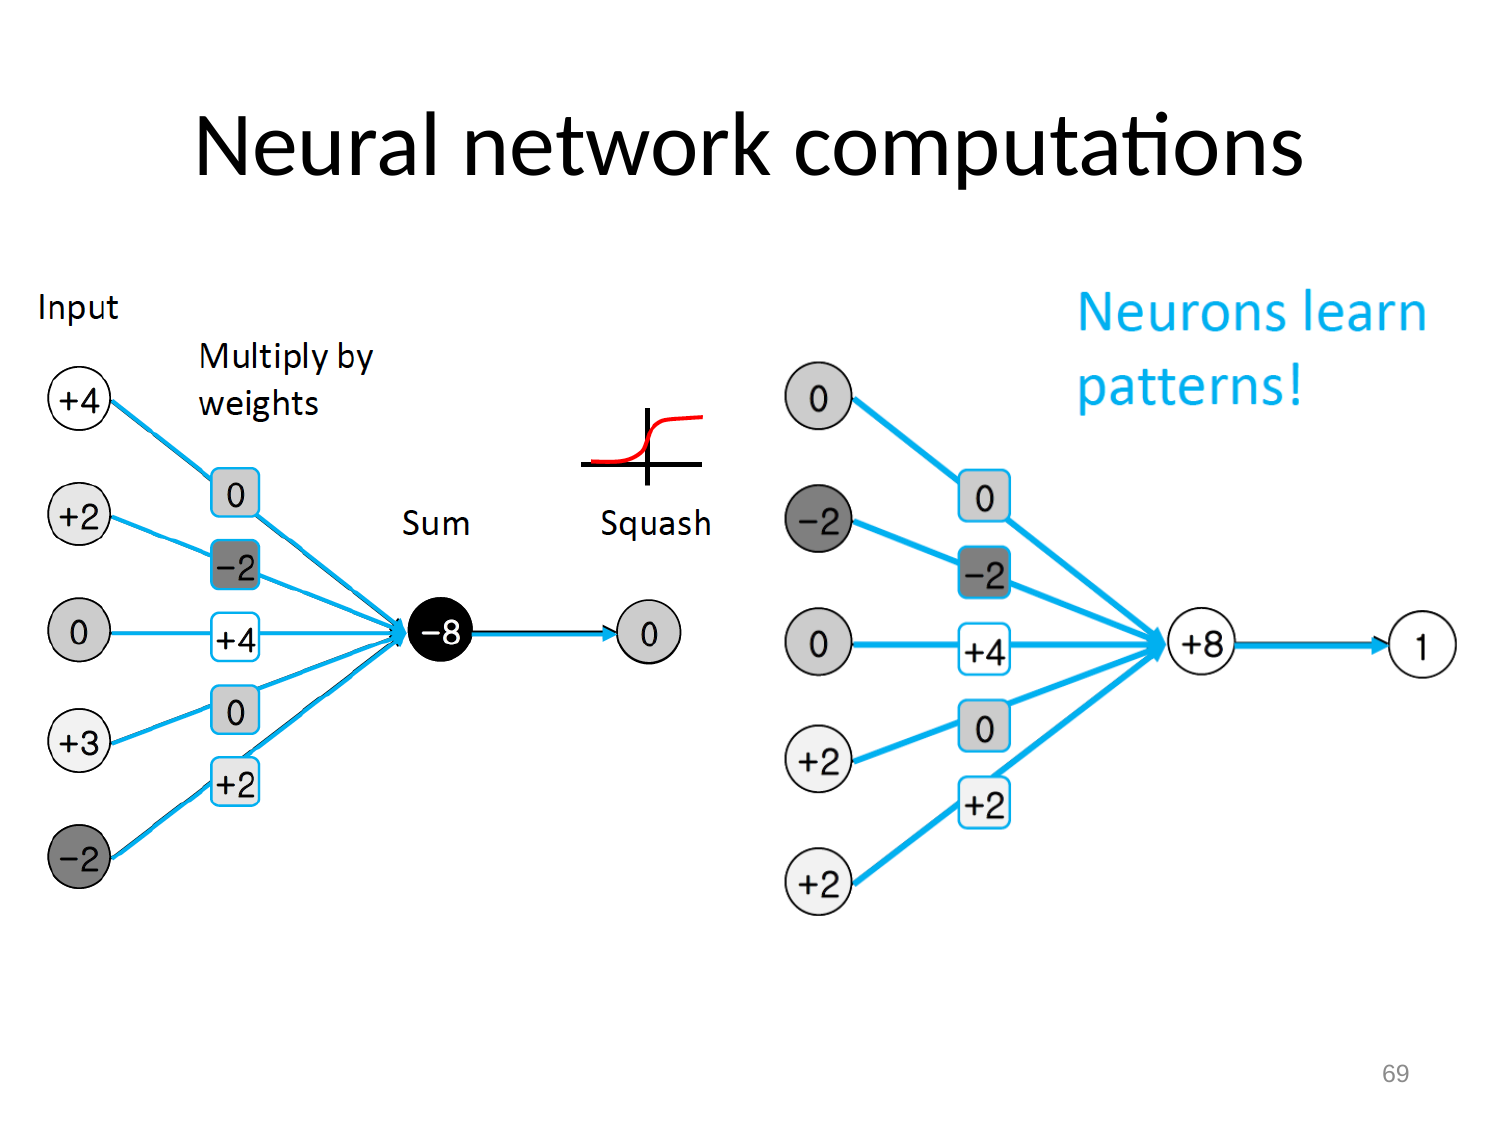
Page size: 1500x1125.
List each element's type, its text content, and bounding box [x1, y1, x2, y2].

picture [2, 274, 753, 908]
slide_number 69 [1074, 1042, 1425, 1103]
title Neural network computations [75, 45, 1425, 233]
picture [769, 269, 1500, 945]
